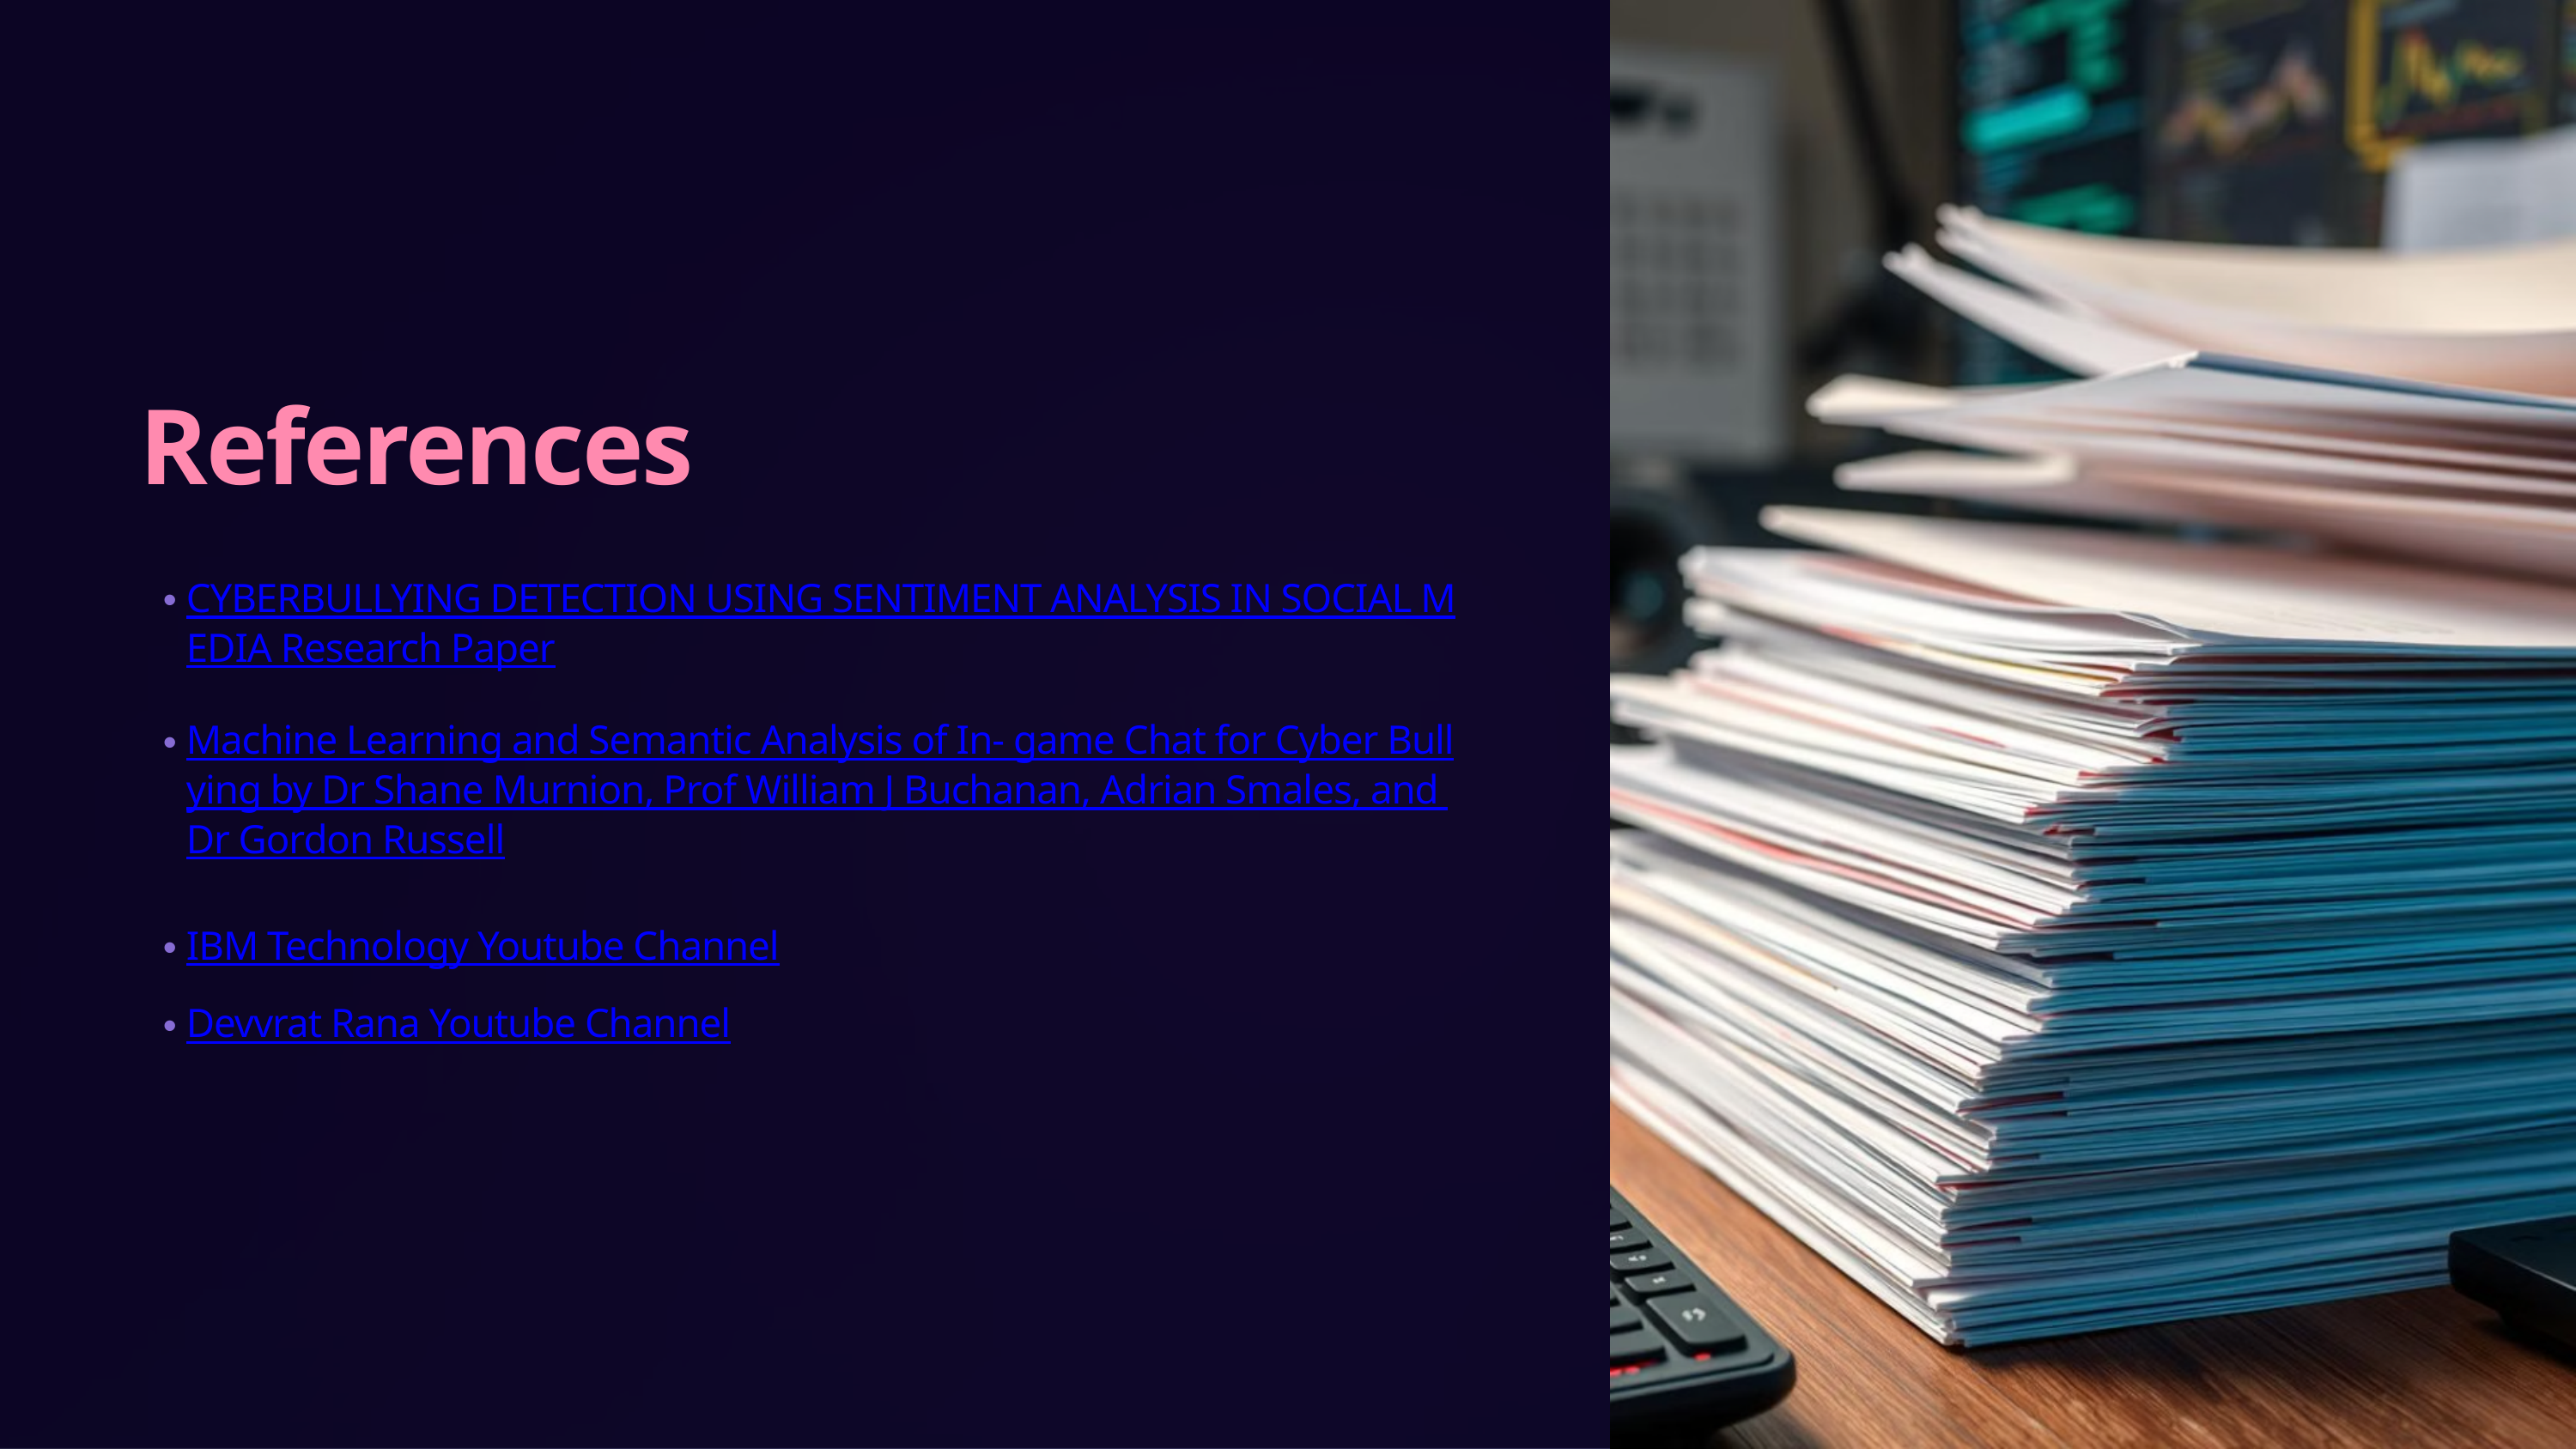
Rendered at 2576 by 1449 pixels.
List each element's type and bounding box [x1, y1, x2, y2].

text_box [0, 0, 2576, 1449]
